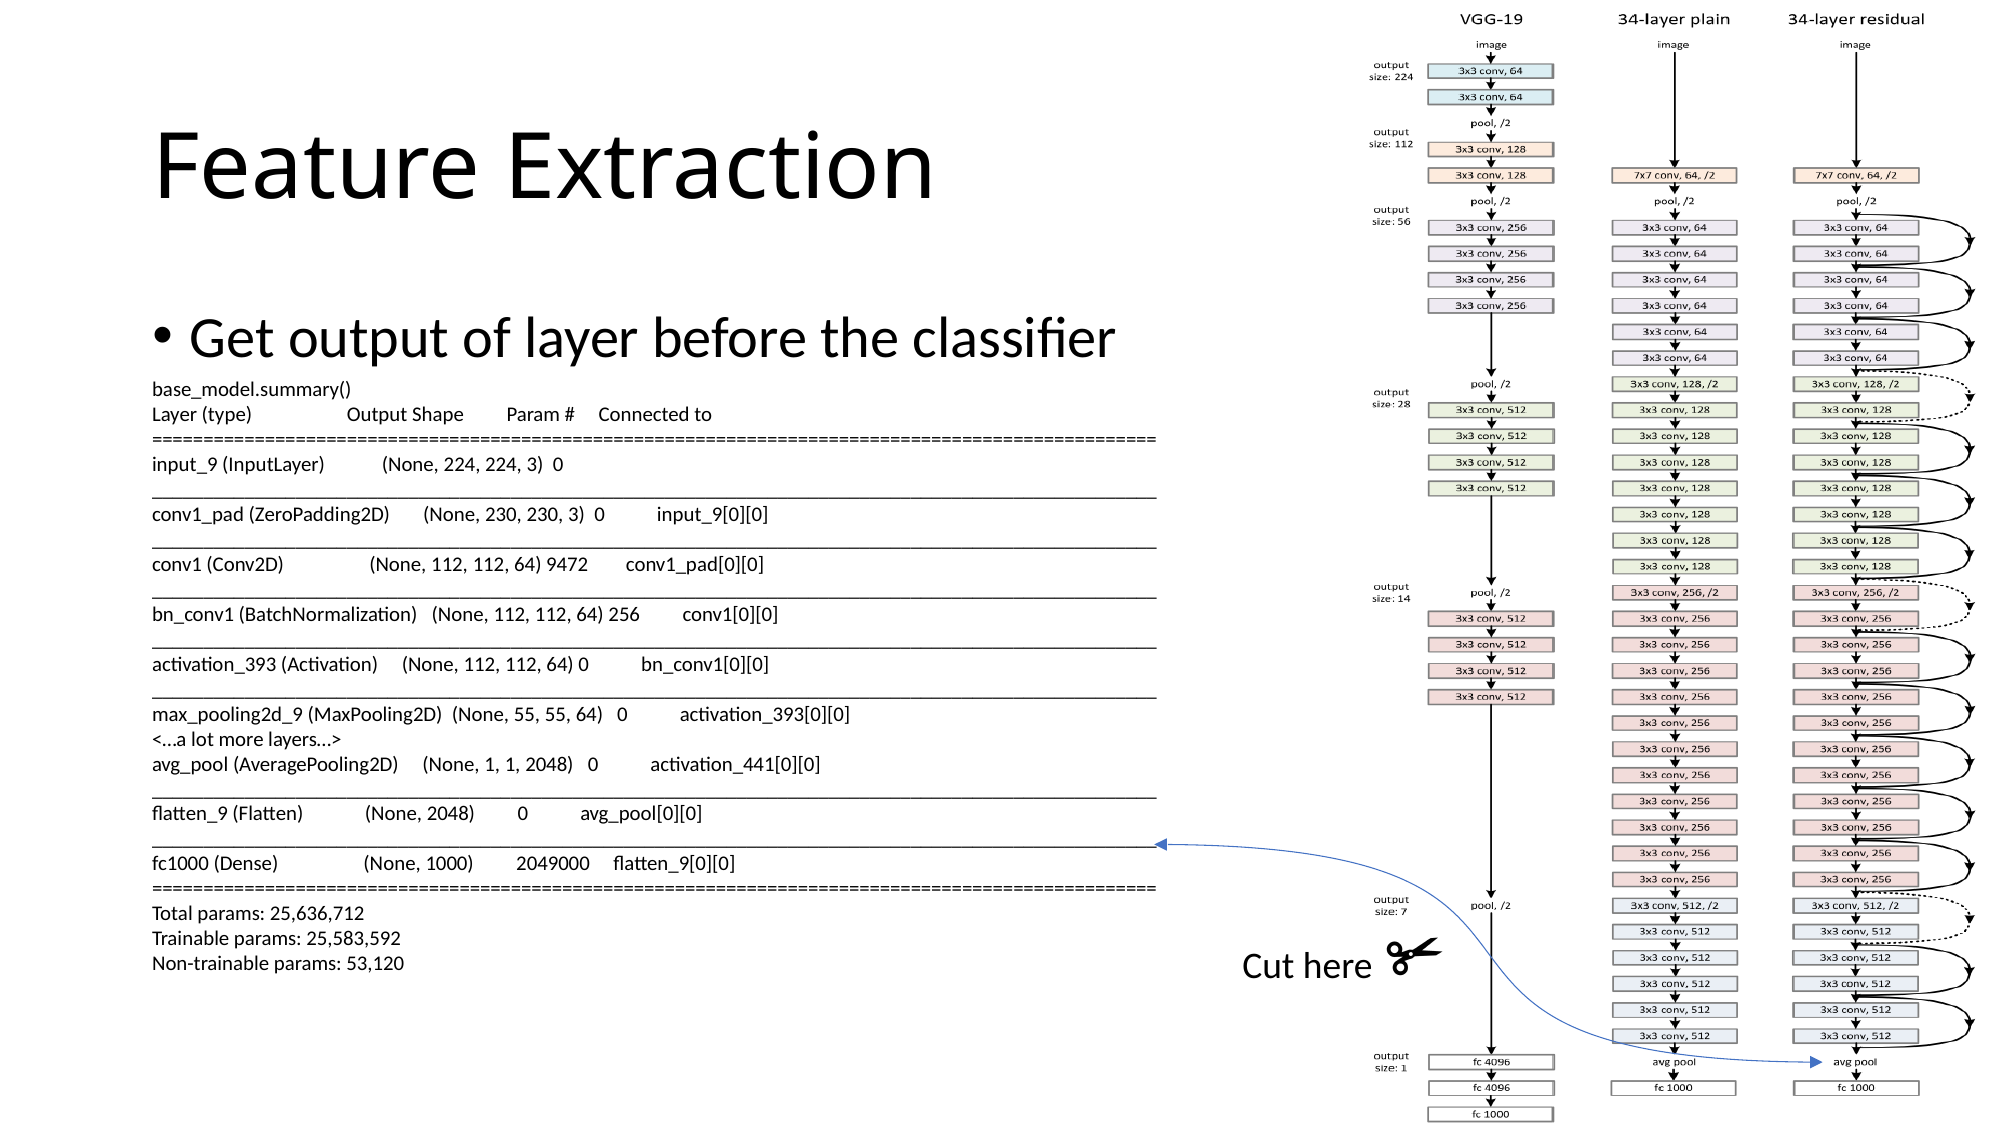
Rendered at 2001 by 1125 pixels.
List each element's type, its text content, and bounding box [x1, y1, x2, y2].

picture [1365, 0, 1983, 1125]
text_box base_model.summary() Layer (type) Output Shape Param # Connected to ================================================================================================== input_9 (InputLayer) (None, 224, 224, 3) 0 __________________________________________________________________________________________________ conv1_pad (ZeroPadding2D) (None, 230, 230, 3) 0 input_9[0][0] __________________________________________________________________________________________________ conv1 (Conv2D) (None, 112, 112, 64) 9472 conv1_pad[0][0] __________________________________________________________________________________________________ bn_conv1 (BatchNormalization) (None, 112, 112, 64) 256 conv1[0][0] __________________________________________________________________________________________________ activation_393 (Activation) (None, 112, 112, 64) 0 bn_conv1[0][0] __________________________________________________________________________________________________ max_pooling2d_9 (MaxPooling2D) (None, 55, 55, 64) 0 activation_393[0][0] <…a lot more layers…> avg_pool (AveragePooling2D) (None, 1, 1, 2048) 0 activation_441[0][0] __________________________________________________________________________________________________ flatten_9 (Flatten) (None, 2048) 0 avg_pool[0][0] __________________________________________________________________________________________________ fc1000 (Dense) (None, 1000) 2049000 flatten_9[0][0] ================================================================================================== Total params: 25,636,712 Trainable params: 25,583,592 Non-trainable params: 53,120 [137, 368, 1202, 1008]
list Get output of layer before the classifier [137, 299, 1365, 506]
title Feature Extraction [137, 59, 1365, 278]
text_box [1154, 844, 1823, 1063]
